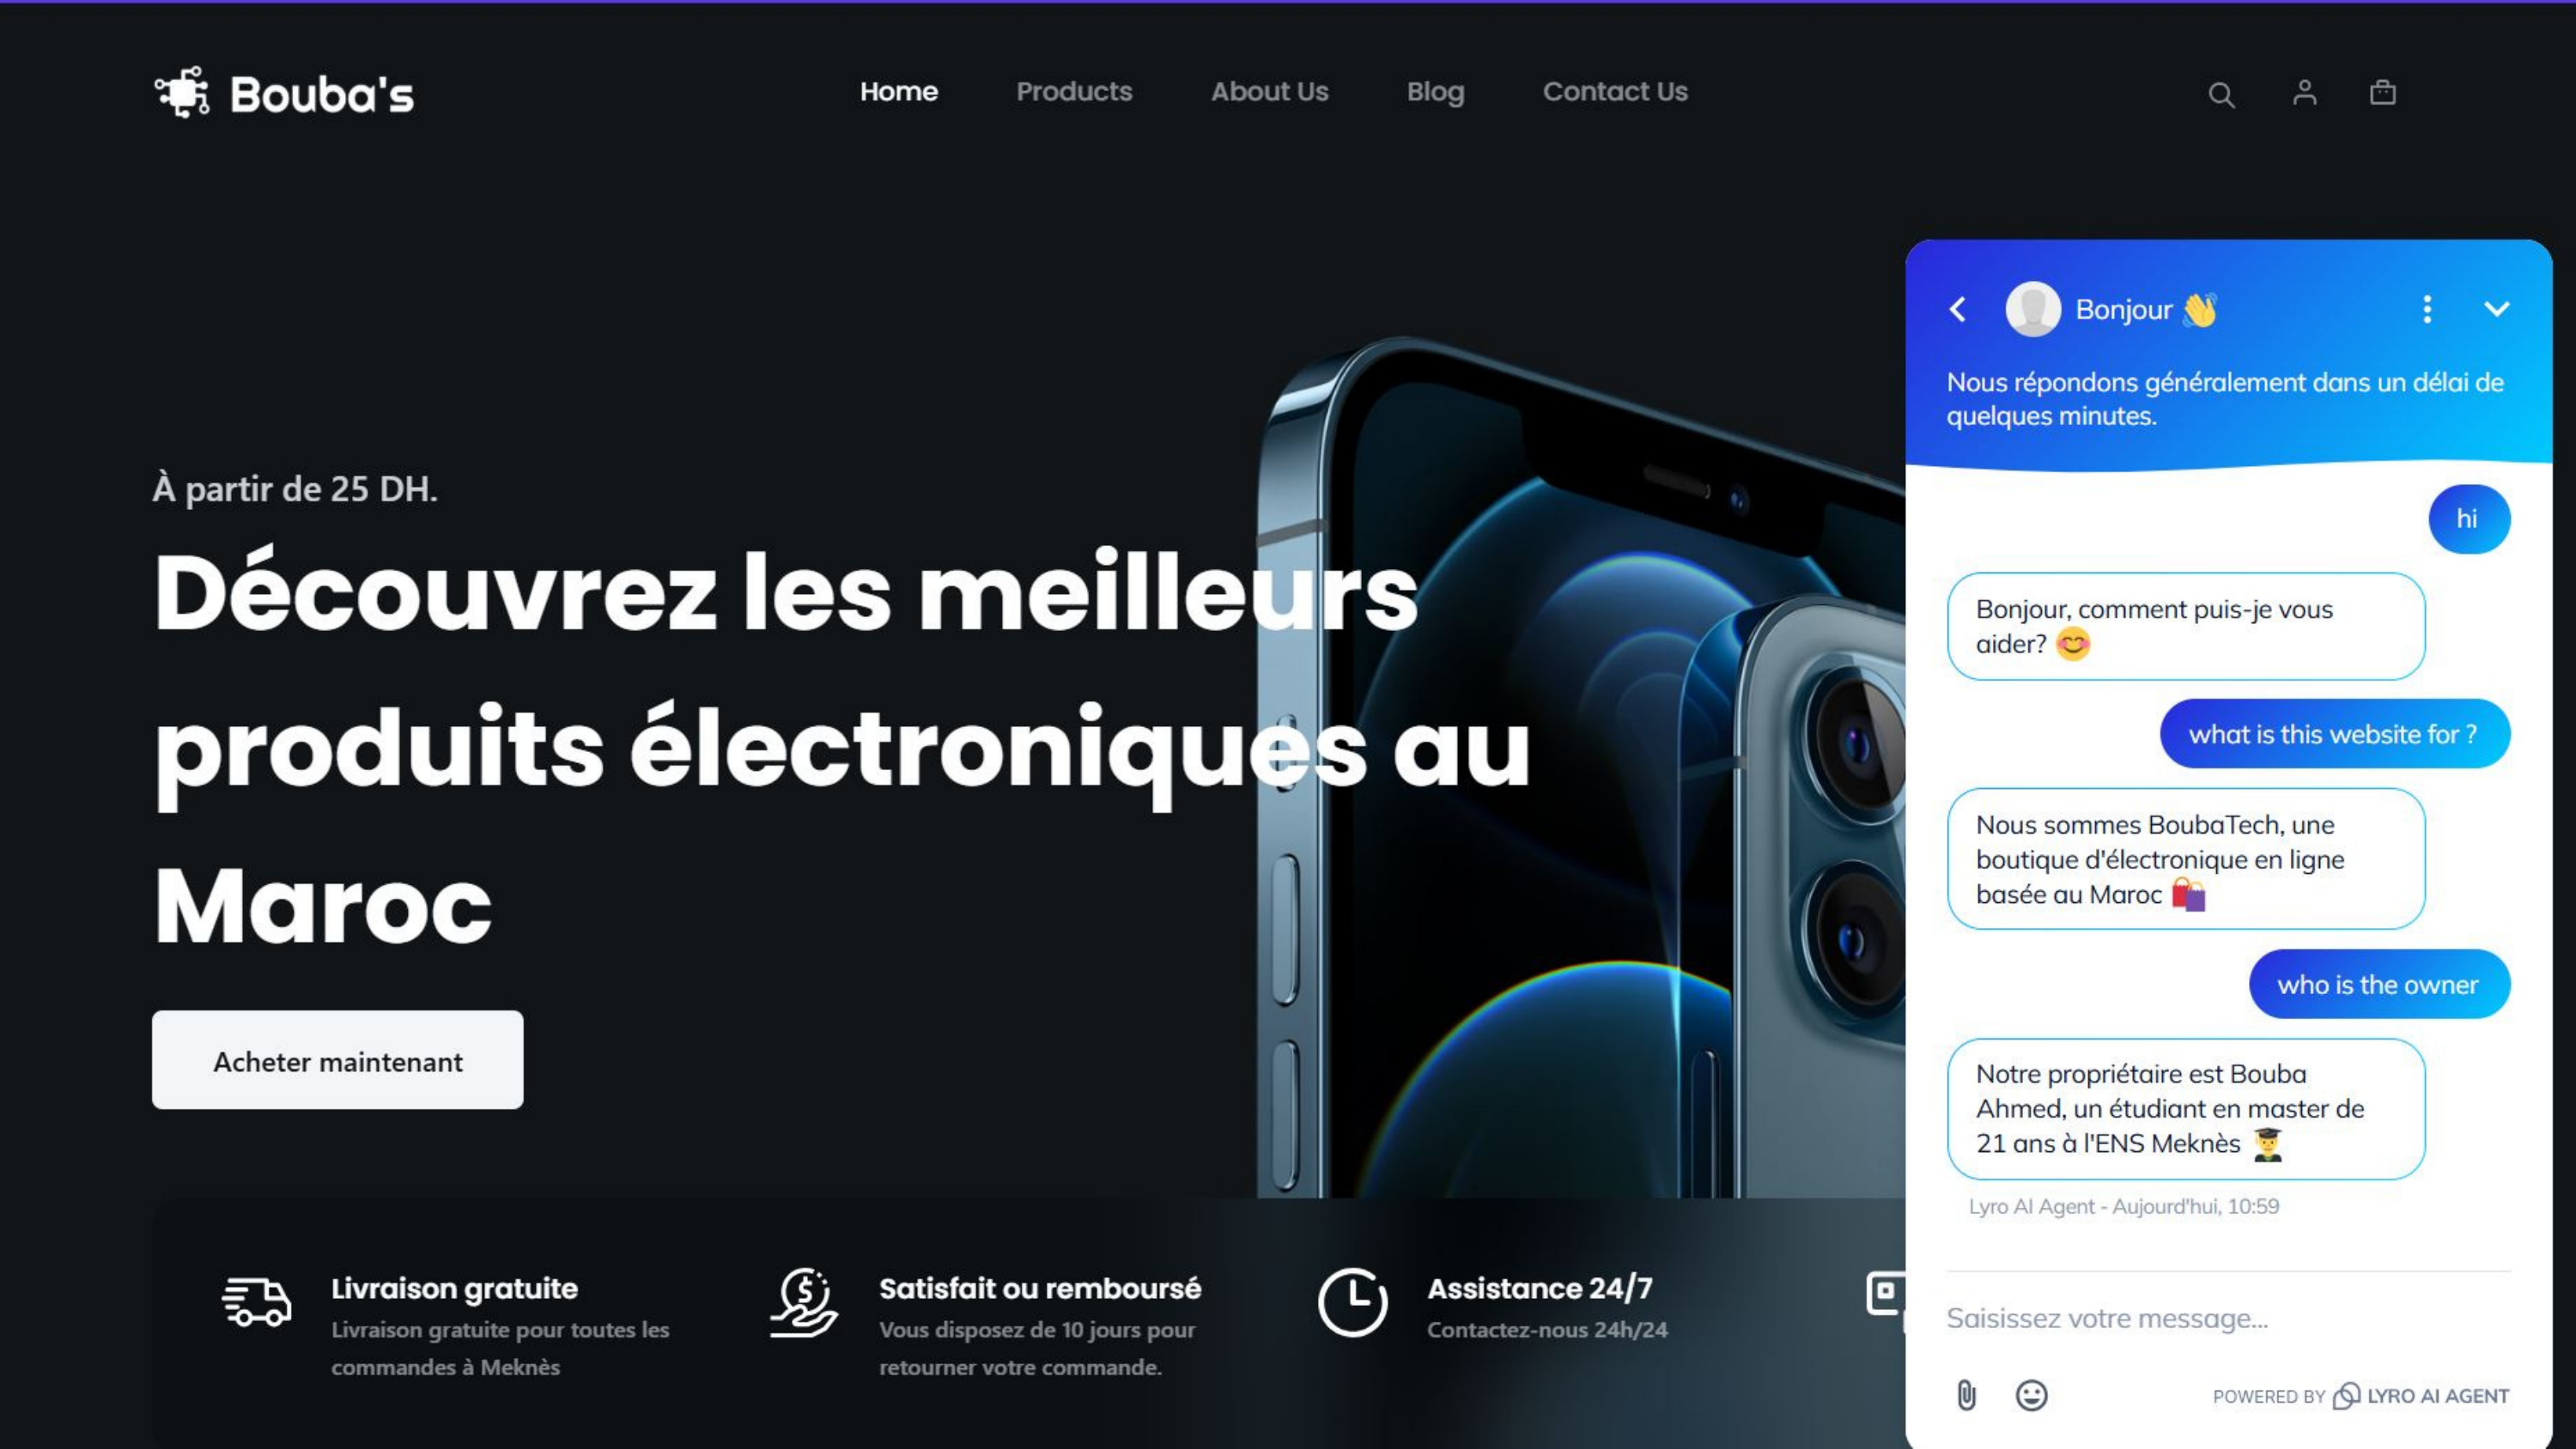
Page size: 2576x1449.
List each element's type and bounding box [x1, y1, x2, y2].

text_box [0, 0, 2576, 1449]
